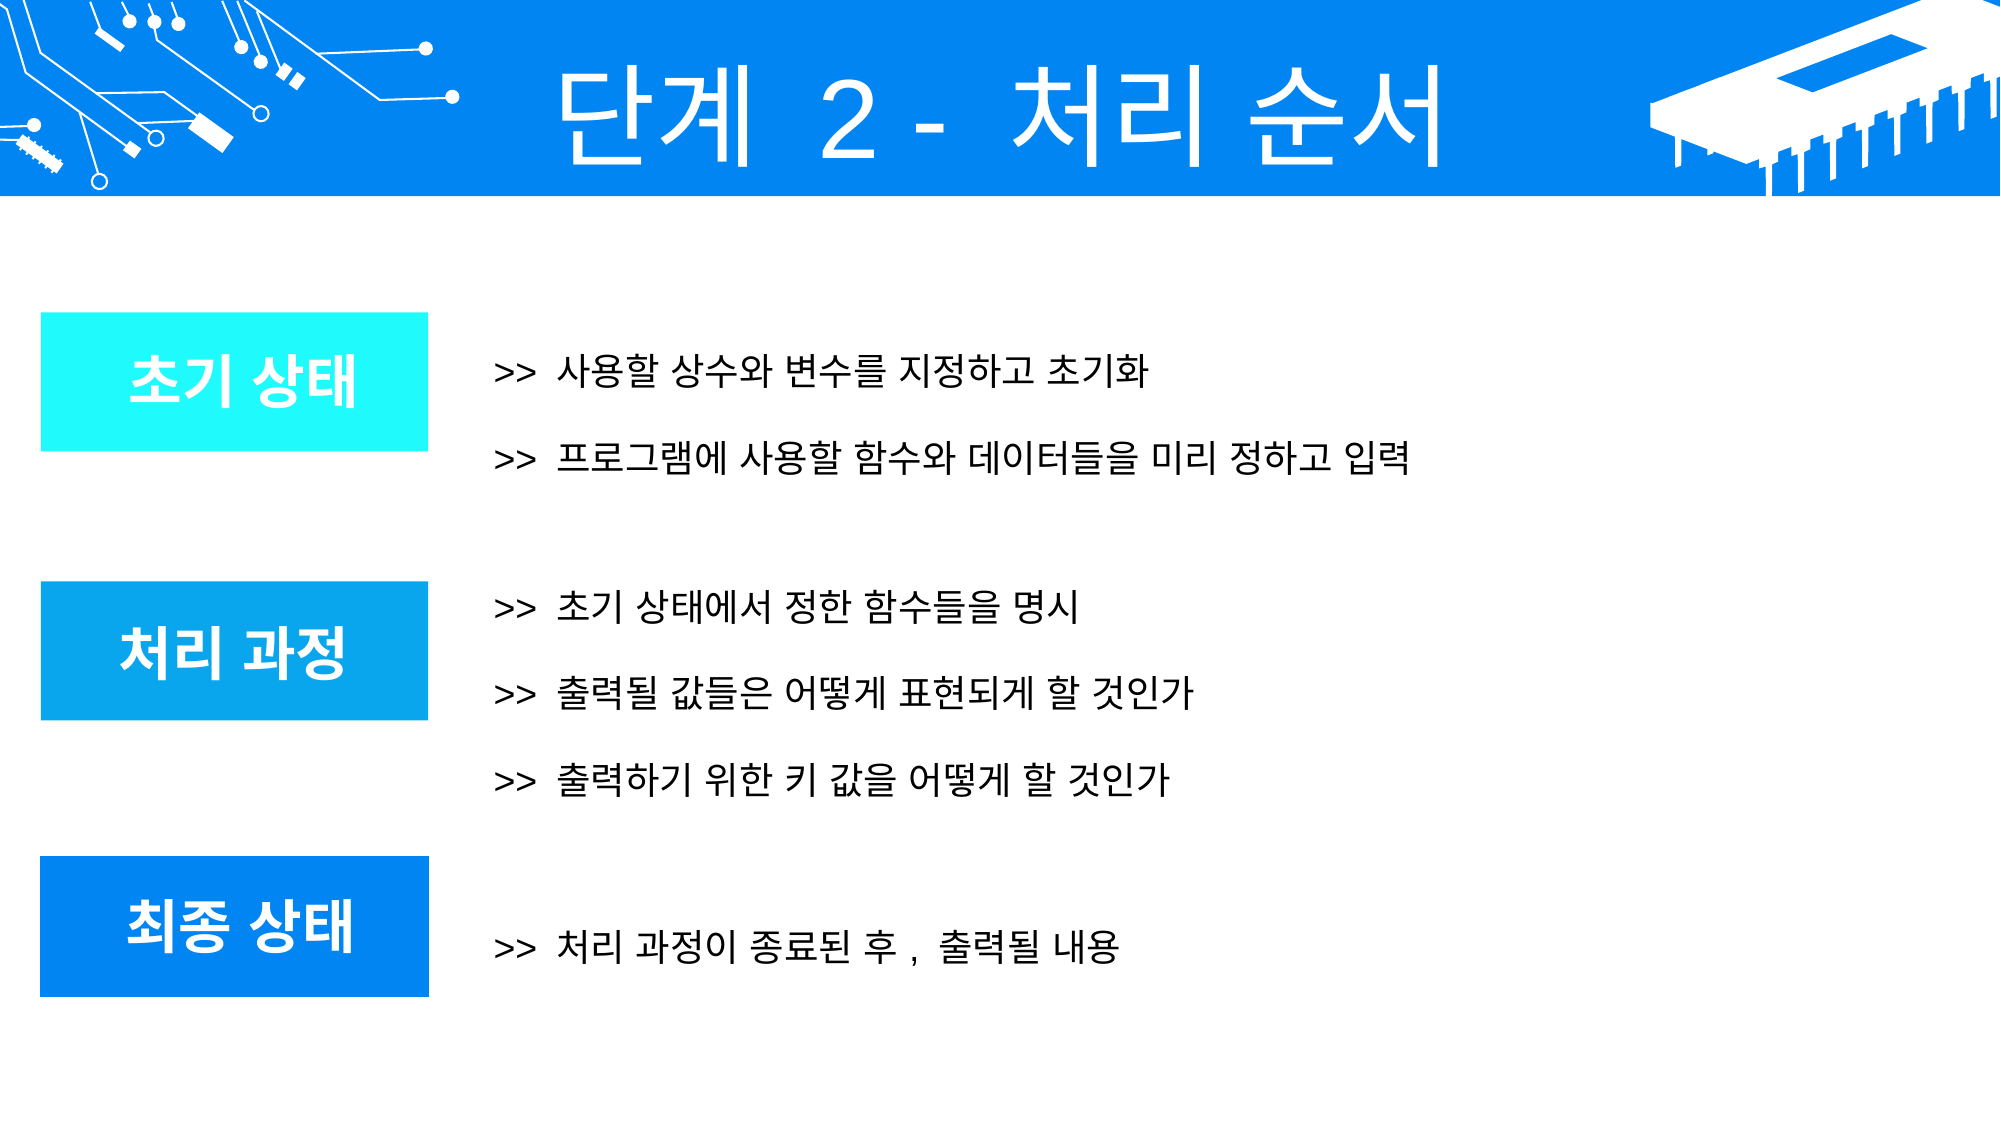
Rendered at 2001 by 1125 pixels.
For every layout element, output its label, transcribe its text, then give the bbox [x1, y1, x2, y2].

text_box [40, 581, 429, 721]
list 단계 2 - 처리 순서 [53, 63, 1952, 183]
table_header >> 사용할 상수와 변수를 지정하고 초기화 >> 프로그램에 사용할 함수와 데이터들을 미리 정하고 입력 [479, 302, 1924, 510]
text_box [40, 312, 429, 452]
table_header >> 초기 상태에서 정한 함수들을 명시 >> 출력될 값들은 어떻게 표현되게 할 것인가 >> 출력하기 위한 키 값을 어떻게 할 것인가 [479, 538, 1924, 769]
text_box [40, 856, 429, 996]
table_header >> 처리 과정이 종료된 후, 출력될 내용 [479, 878, 1924, 1085]
